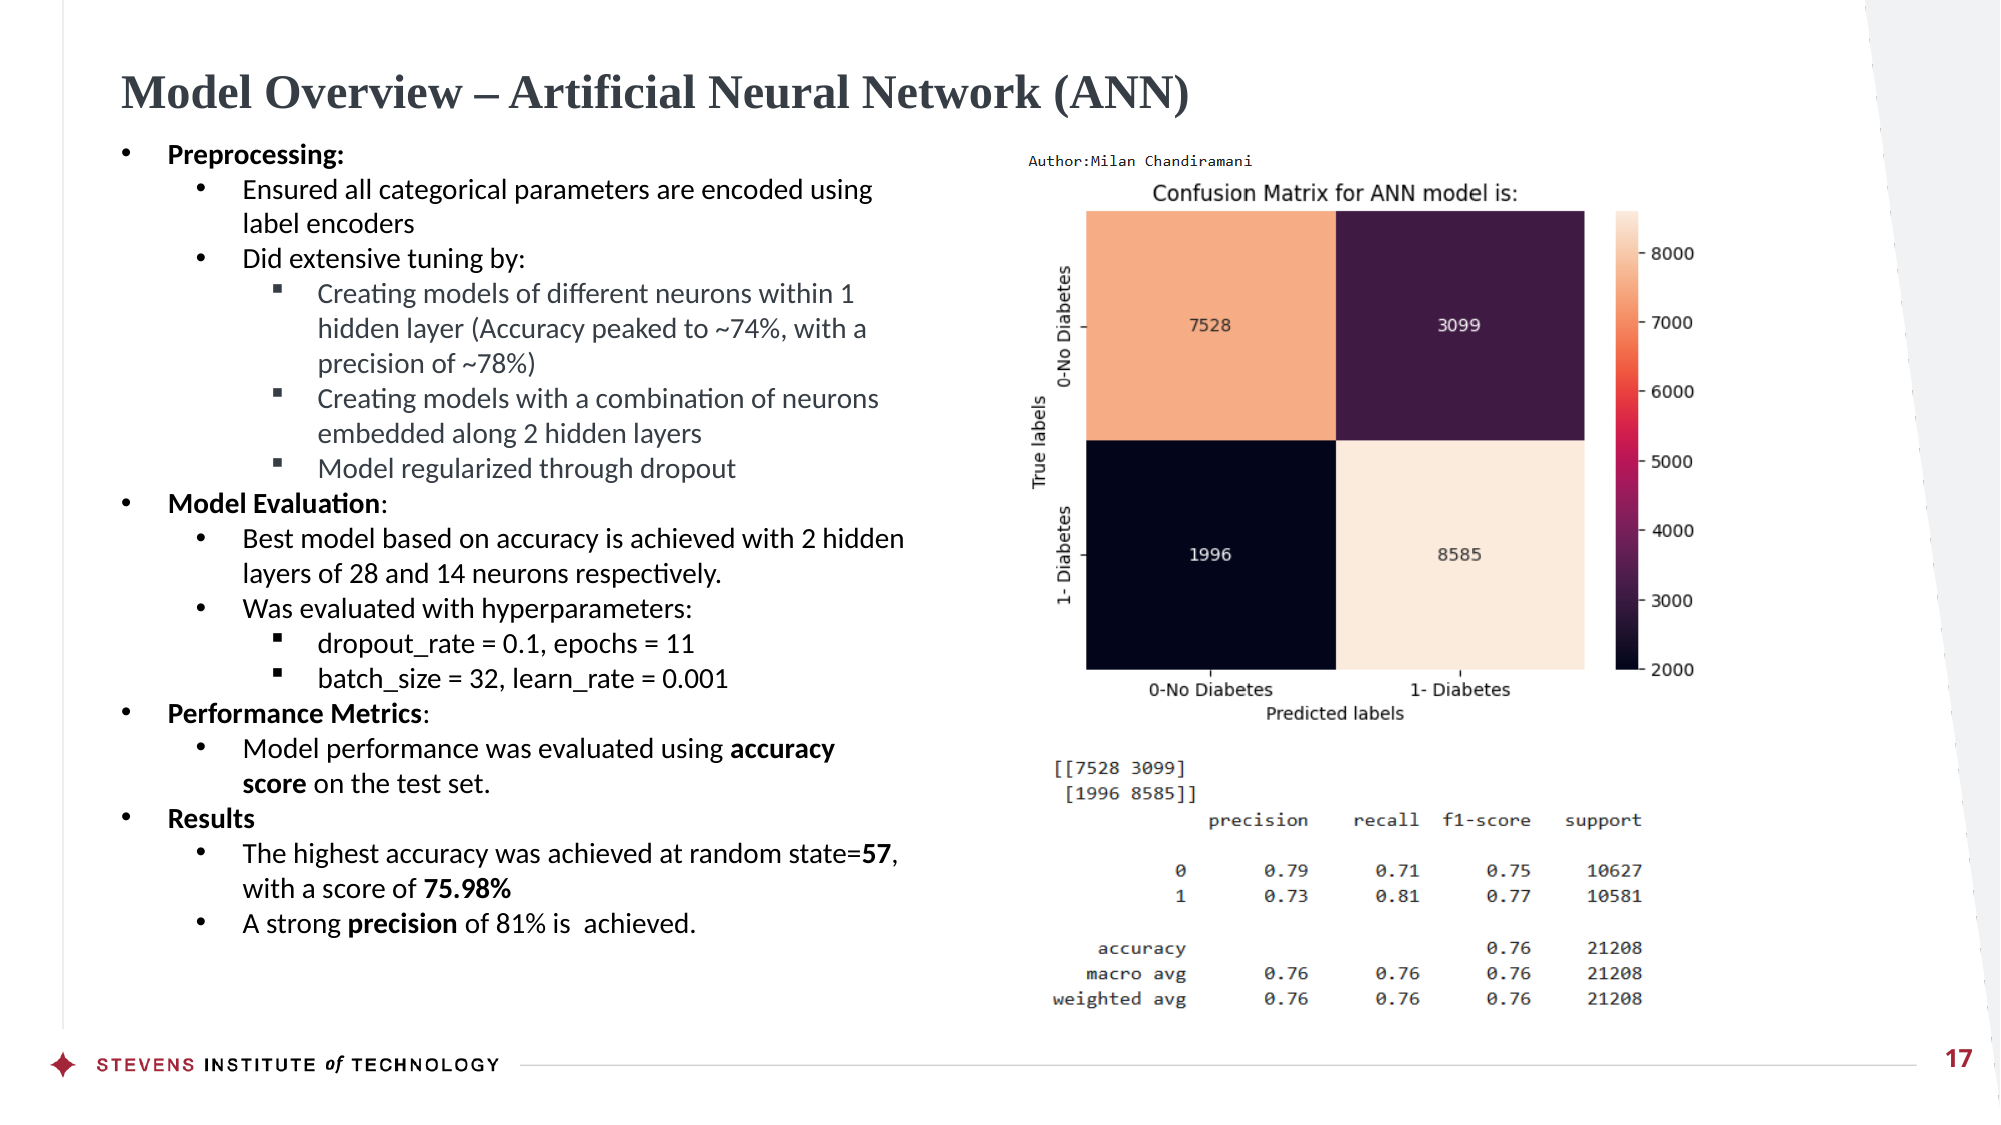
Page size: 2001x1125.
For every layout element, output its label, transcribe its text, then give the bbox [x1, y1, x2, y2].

picture [1017, 149, 1702, 726]
picture [1040, 756, 1681, 1018]
slide_number 17 [1538, 1029, 1988, 1090]
text_box Preprocessing: Ensured all categorical parameters are encoded using label encoders Did extensive tuning by: Creating models of different neurons within 1 hidden layer (Accuracy peaked to ~74%, with a precision of ~78%) Creating models with a combination of neurons embedded along 2 hidden layers Model regularized through dropout Model Evaluation: Best model based on accuracy is achieved with 2 hidden layers of 28 and 14 neurons respectively. Was evaluated with hyperparameters: dropout_rate = 0.1, epochs = 11 batch_size = 32, learn_rate = 0.001 Performance Metrics: Model performance was evaluated using accuracy score on the test set. Results The highest accuracy was achieved at random state=57, with a score of 75.98% A strong precision of 81% is achieved. [106, 127, 943, 947]
text_box Model Overview – Artificial Neural Network (ANN) [106, 59, 1863, 128]
